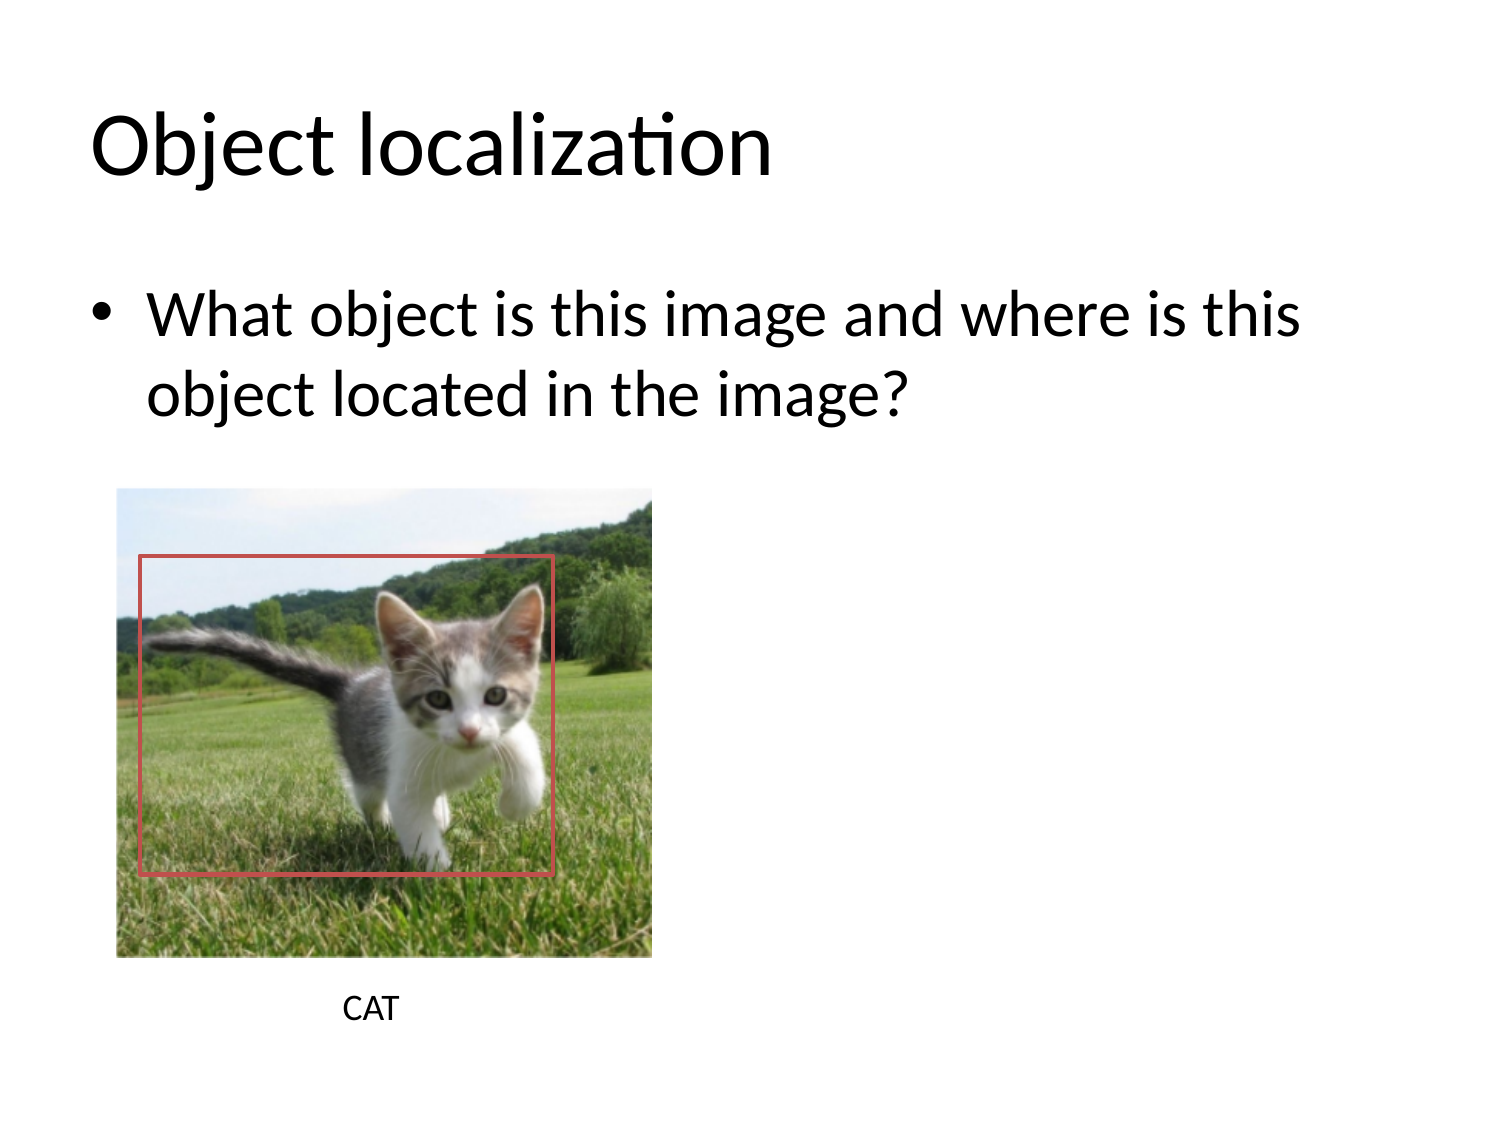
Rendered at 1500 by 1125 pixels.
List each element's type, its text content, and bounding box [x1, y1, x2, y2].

text_box CAT [327, 975, 440, 1036]
list What object is this image and where is this object located in the image? [75, 262, 1425, 1005]
title Object localization [75, 45, 1425, 233]
picture [115, 484, 652, 958]
